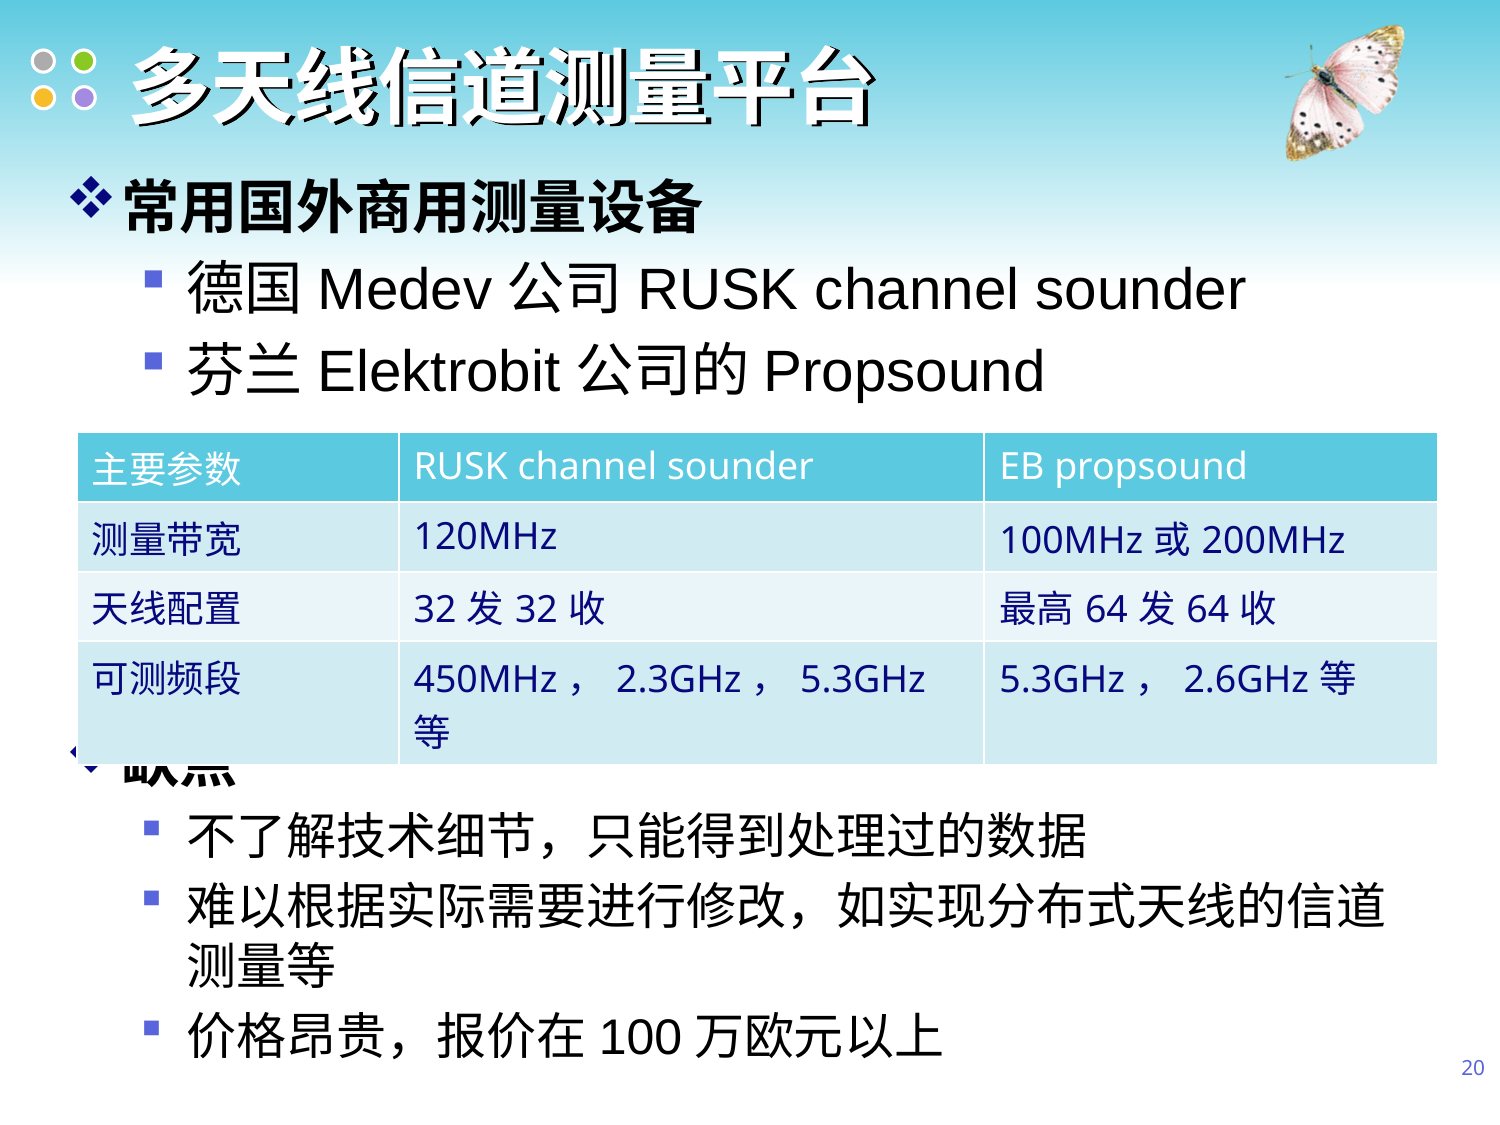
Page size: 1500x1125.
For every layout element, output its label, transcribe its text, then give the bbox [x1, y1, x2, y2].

picture [1292, 23, 1406, 37]
table_cell 450MHz，2.3GHz，5.3GHz等 [400, 642, 983, 764]
table_cell 32发32收 [400, 573, 983, 640]
table_header EB propsound [985, 433, 1437, 501]
table_header RUSK channel sounder [400, 433, 983, 501]
table_cell 天线配置 [78, 573, 398, 640]
table_cell 5.3GHz，2.6GHz等 [985, 642, 1437, 764]
table_cell 120MHz [400, 503, 983, 571]
table_cell 测量带宽 [78, 503, 398, 571]
table_cell 100MHz或200MHz [985, 503, 1437, 571]
slide_number 20 [1149, 1046, 1500, 1087]
table_cell 可测频段 [78, 642, 398, 764]
table_cell 最高64发64收 [985, 573, 1437, 640]
list 常用国外商用测量设备 德国Medev公司RUSK channel sounder 芬兰Elektrobit公司的Propsound 缺点 不了解技术细节，只能得到处理过的数据 难以根据实际需要进行修改，如实现分布式天线的信道测量等 价格昂贵，报价在100万欧元以上 [50, 162, 1425, 1025]
picture [1284, 133, 1419, 162]
table_header 主要参数 [78, 433, 398, 501]
title 多天线信道测量平台 [112, 37, 1450, 130]
